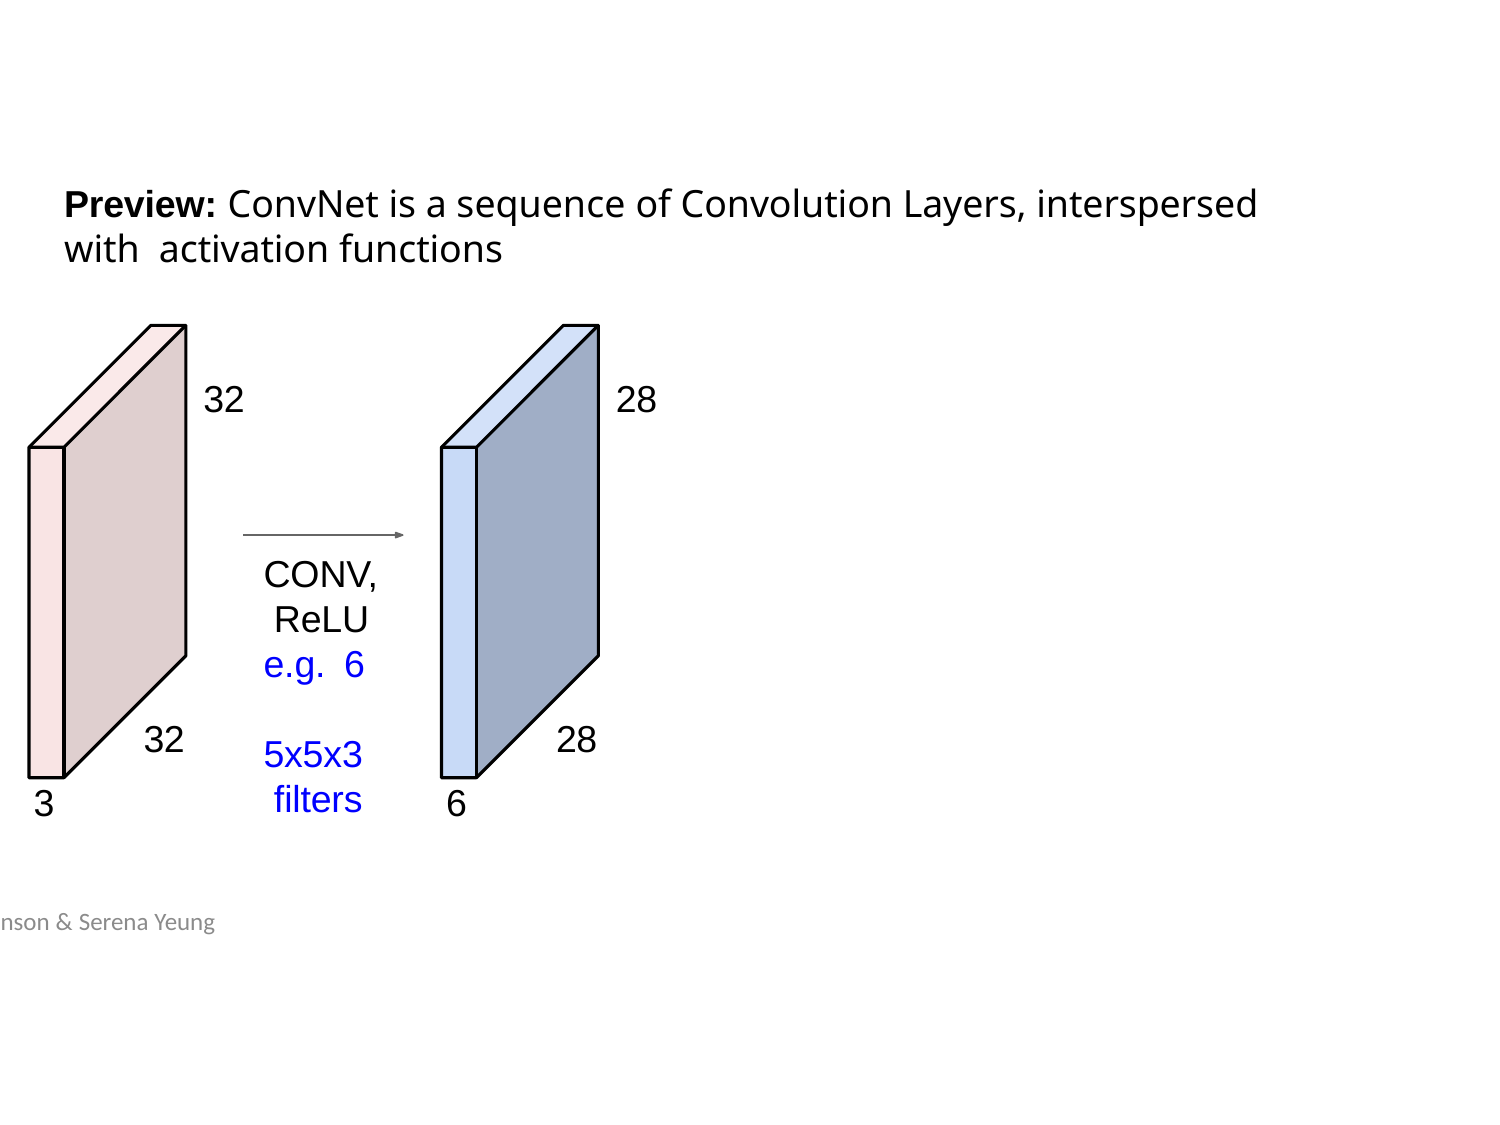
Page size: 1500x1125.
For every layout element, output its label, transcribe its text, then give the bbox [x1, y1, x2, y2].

text_box 28 [613, 373, 660, 421]
text_box [477, 326, 599, 778]
text_box 6 [444, 777, 470, 825]
text_box 3 [31, 777, 57, 825]
text_box [64, 327, 186, 778]
text_box [28, 448, 63, 778]
text_box [441, 325, 599, 448]
text_box 28 [553, 713, 600, 761]
text_box 32 [201, 373, 248, 421]
text_box 32 [141, 713, 188, 761]
text_box [32, 325, 184, 444]
text_box Fei-Fei Li & Justin Johnson & Serena Yeung Lecture 5 - April 17, 2018 [25, 914, 1470, 958]
text_box [442, 325, 597, 446]
text_box CONV, ReLU e.g. 6 5x5x3 filters [261, 547, 385, 820]
text_box [395, 532, 403, 538]
text_box [28, 325, 186, 448]
text_box [441, 448, 476, 778]
title Preview: ConvNet is a sequence of Convolution Layers, interspersed with activation functions [62, 128, 1296, 319]
